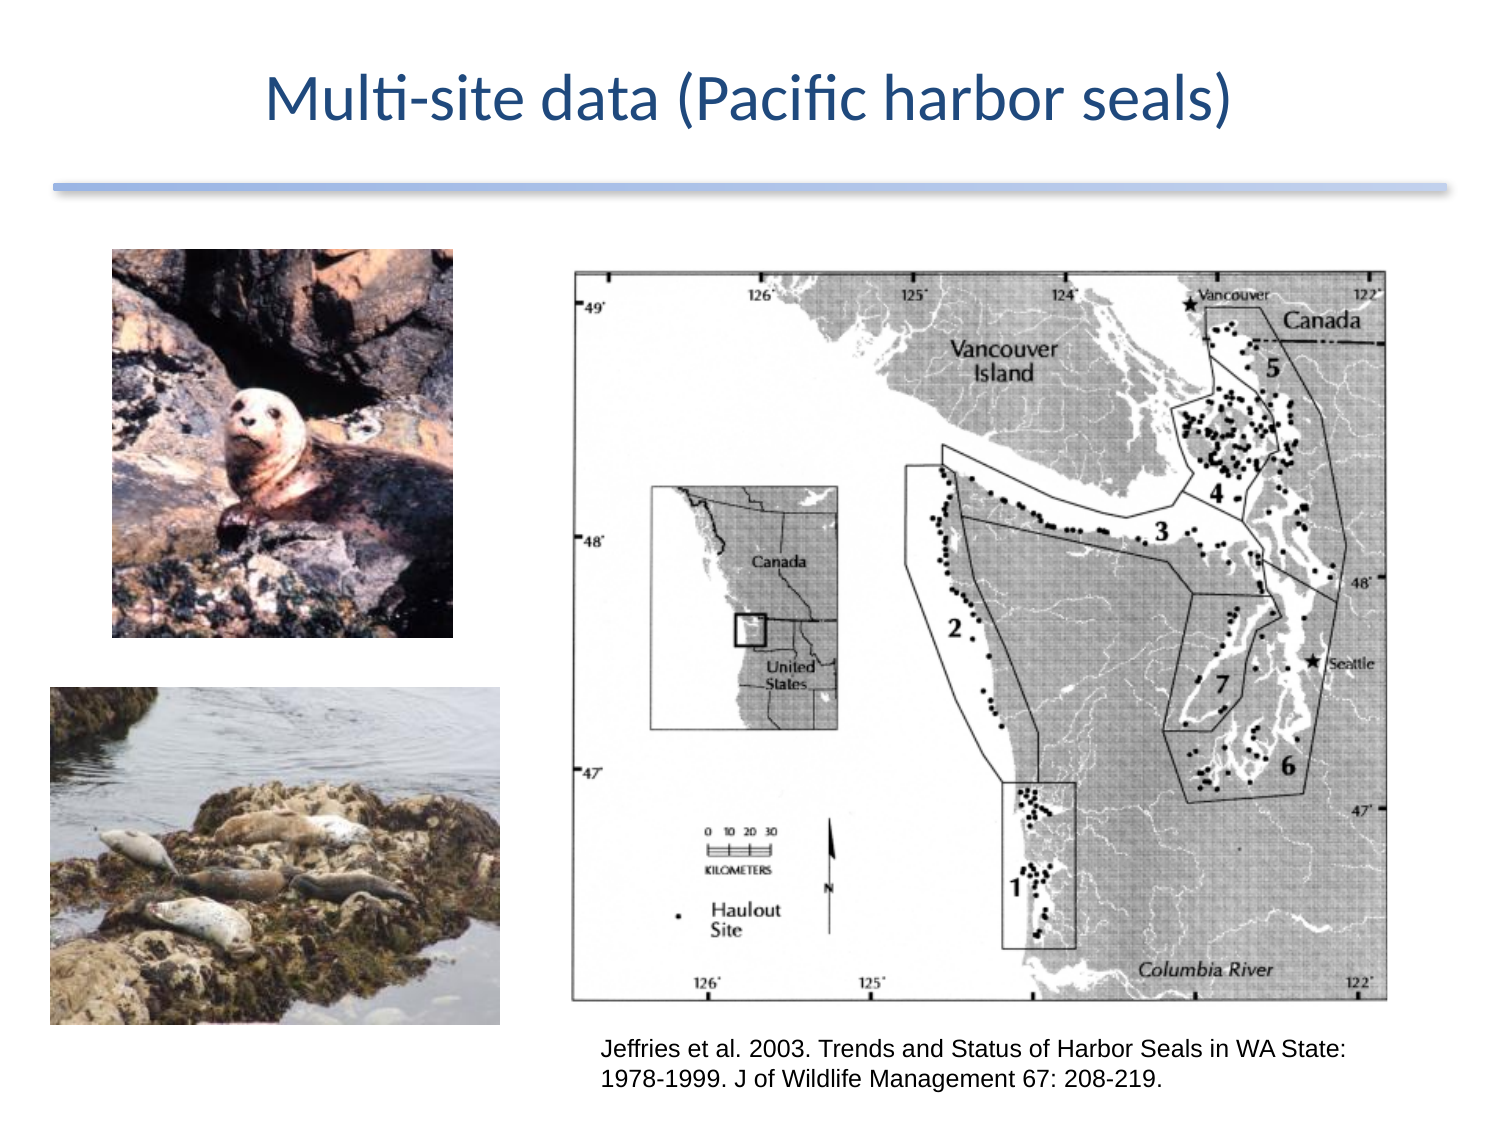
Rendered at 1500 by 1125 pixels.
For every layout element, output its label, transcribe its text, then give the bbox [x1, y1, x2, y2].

text_box [53, 183, 1447, 191]
text_box Jeffries et al. 2003. Trends and Status of Harbor Seals in WA State: 1978-1999. J of Wildlife Management 67: 208-219. [585, 1024, 1388, 1100]
picture [112, 249, 453, 638]
picture [570, 268, 1388, 1007]
picture [49, 687, 501, 1026]
text_box Multi-site data (Pacific harbor seals) [74, 0, 1425, 180]
